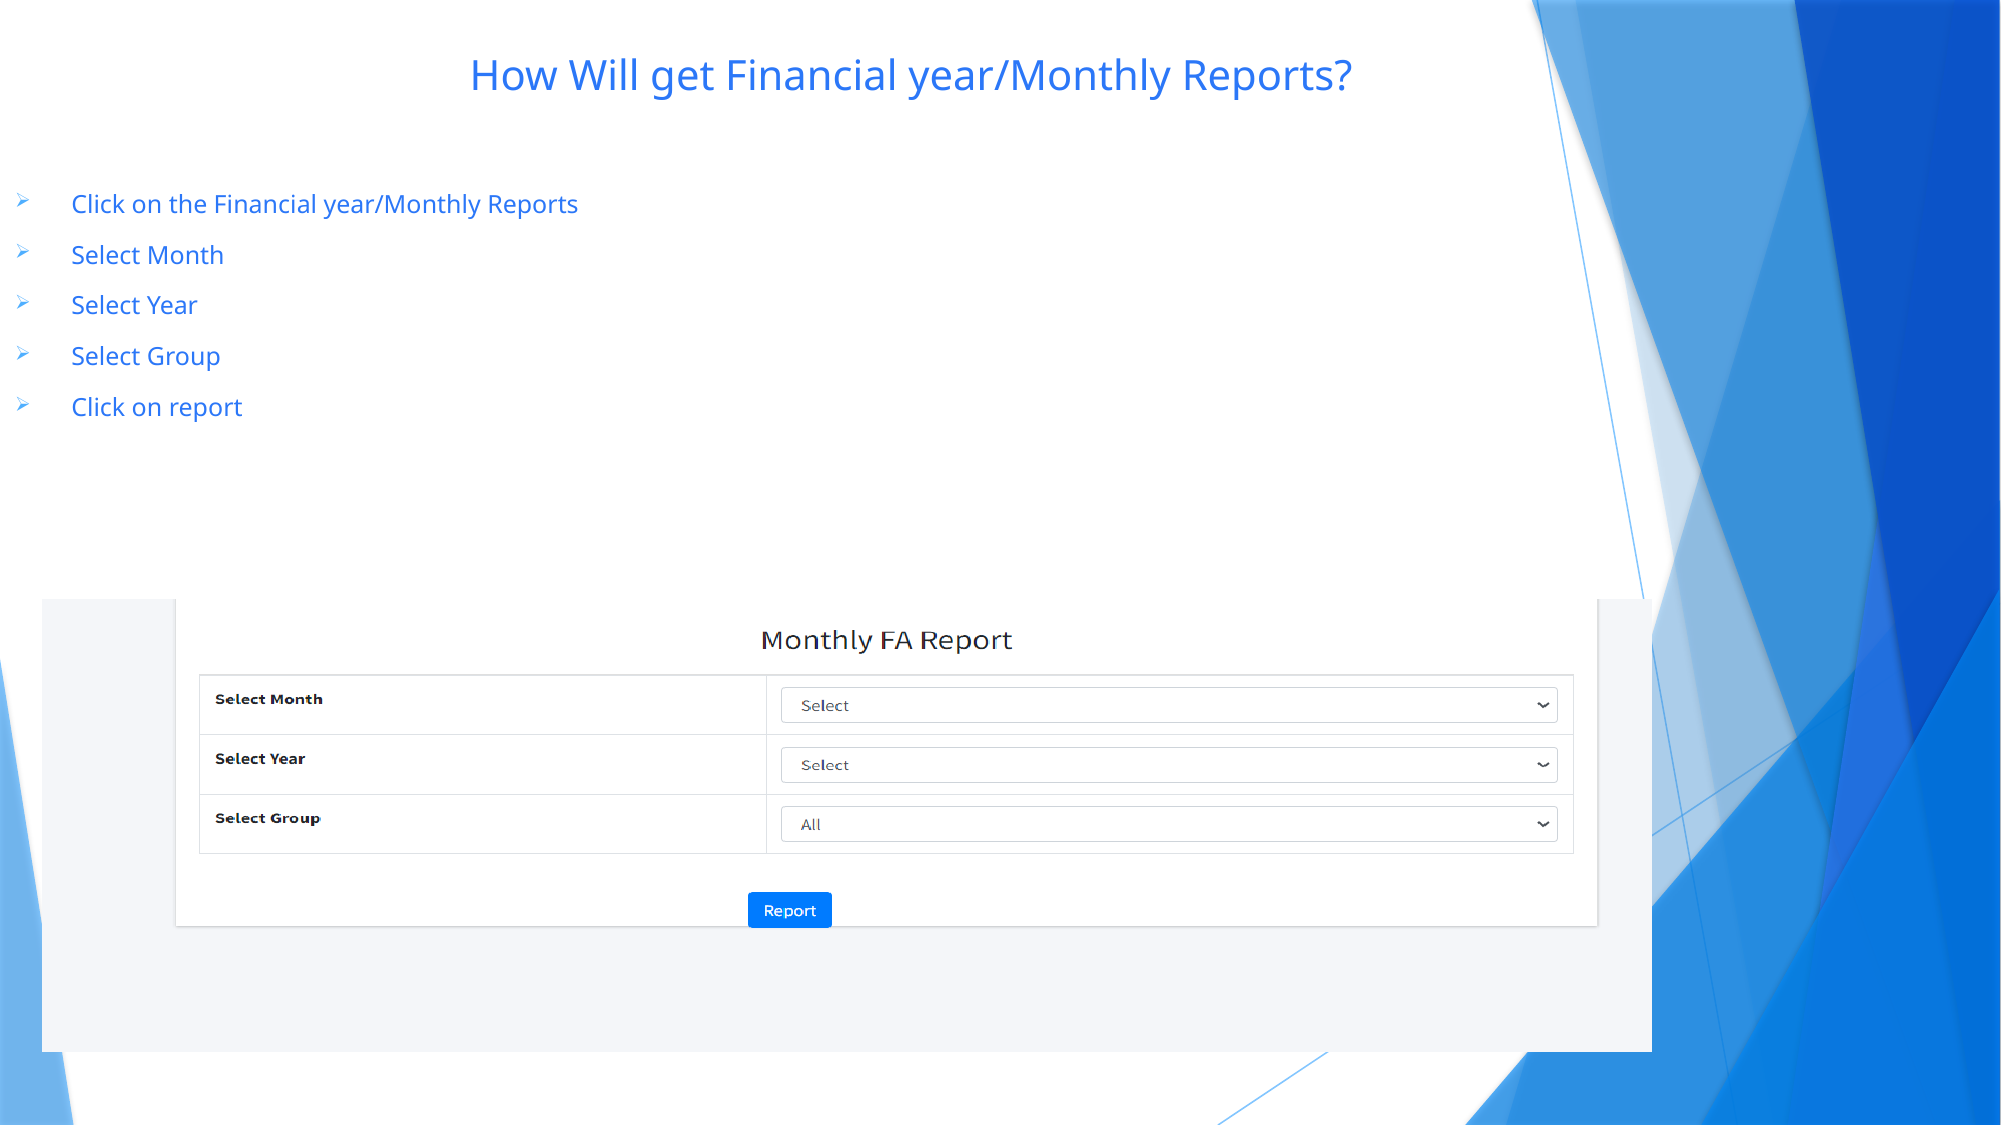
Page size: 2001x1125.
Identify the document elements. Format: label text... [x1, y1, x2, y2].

title How Will get Financial year/Monthly Reports? [205, 41, 1617, 148]
list Click on the Financial year/Monthly Reports Select Month Select Year Select Group Click on report [0, 180, 1411, 481]
picture [42, 598, 1652, 1052]
